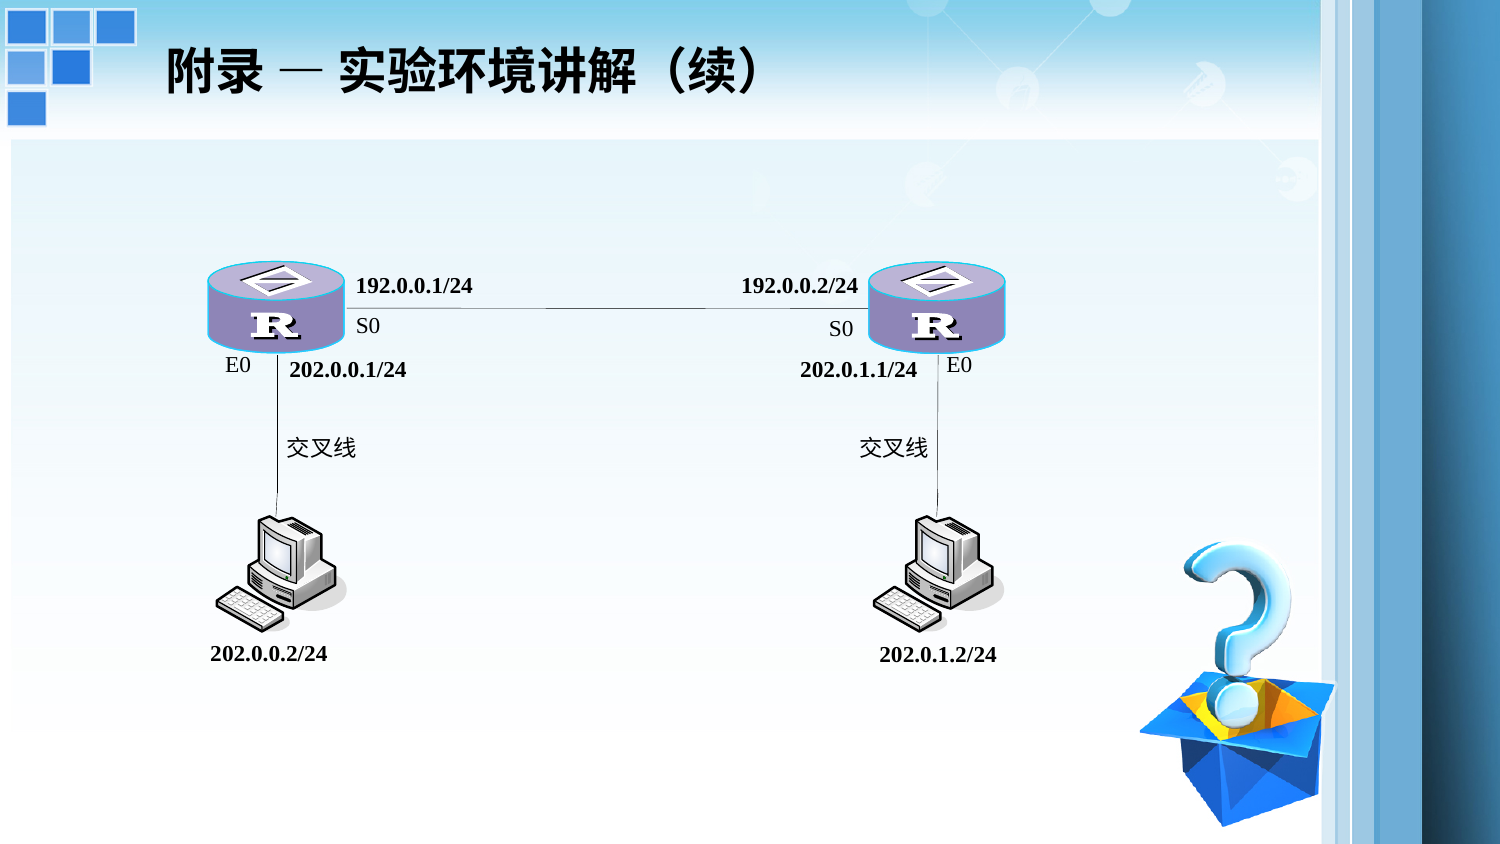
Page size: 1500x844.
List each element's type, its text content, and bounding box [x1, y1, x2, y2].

title 附录 — 实验环境讲解（续） [150, 31, 950, 108]
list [163, 257, 1051, 672]
picture [0, 0, 1500, 844]
